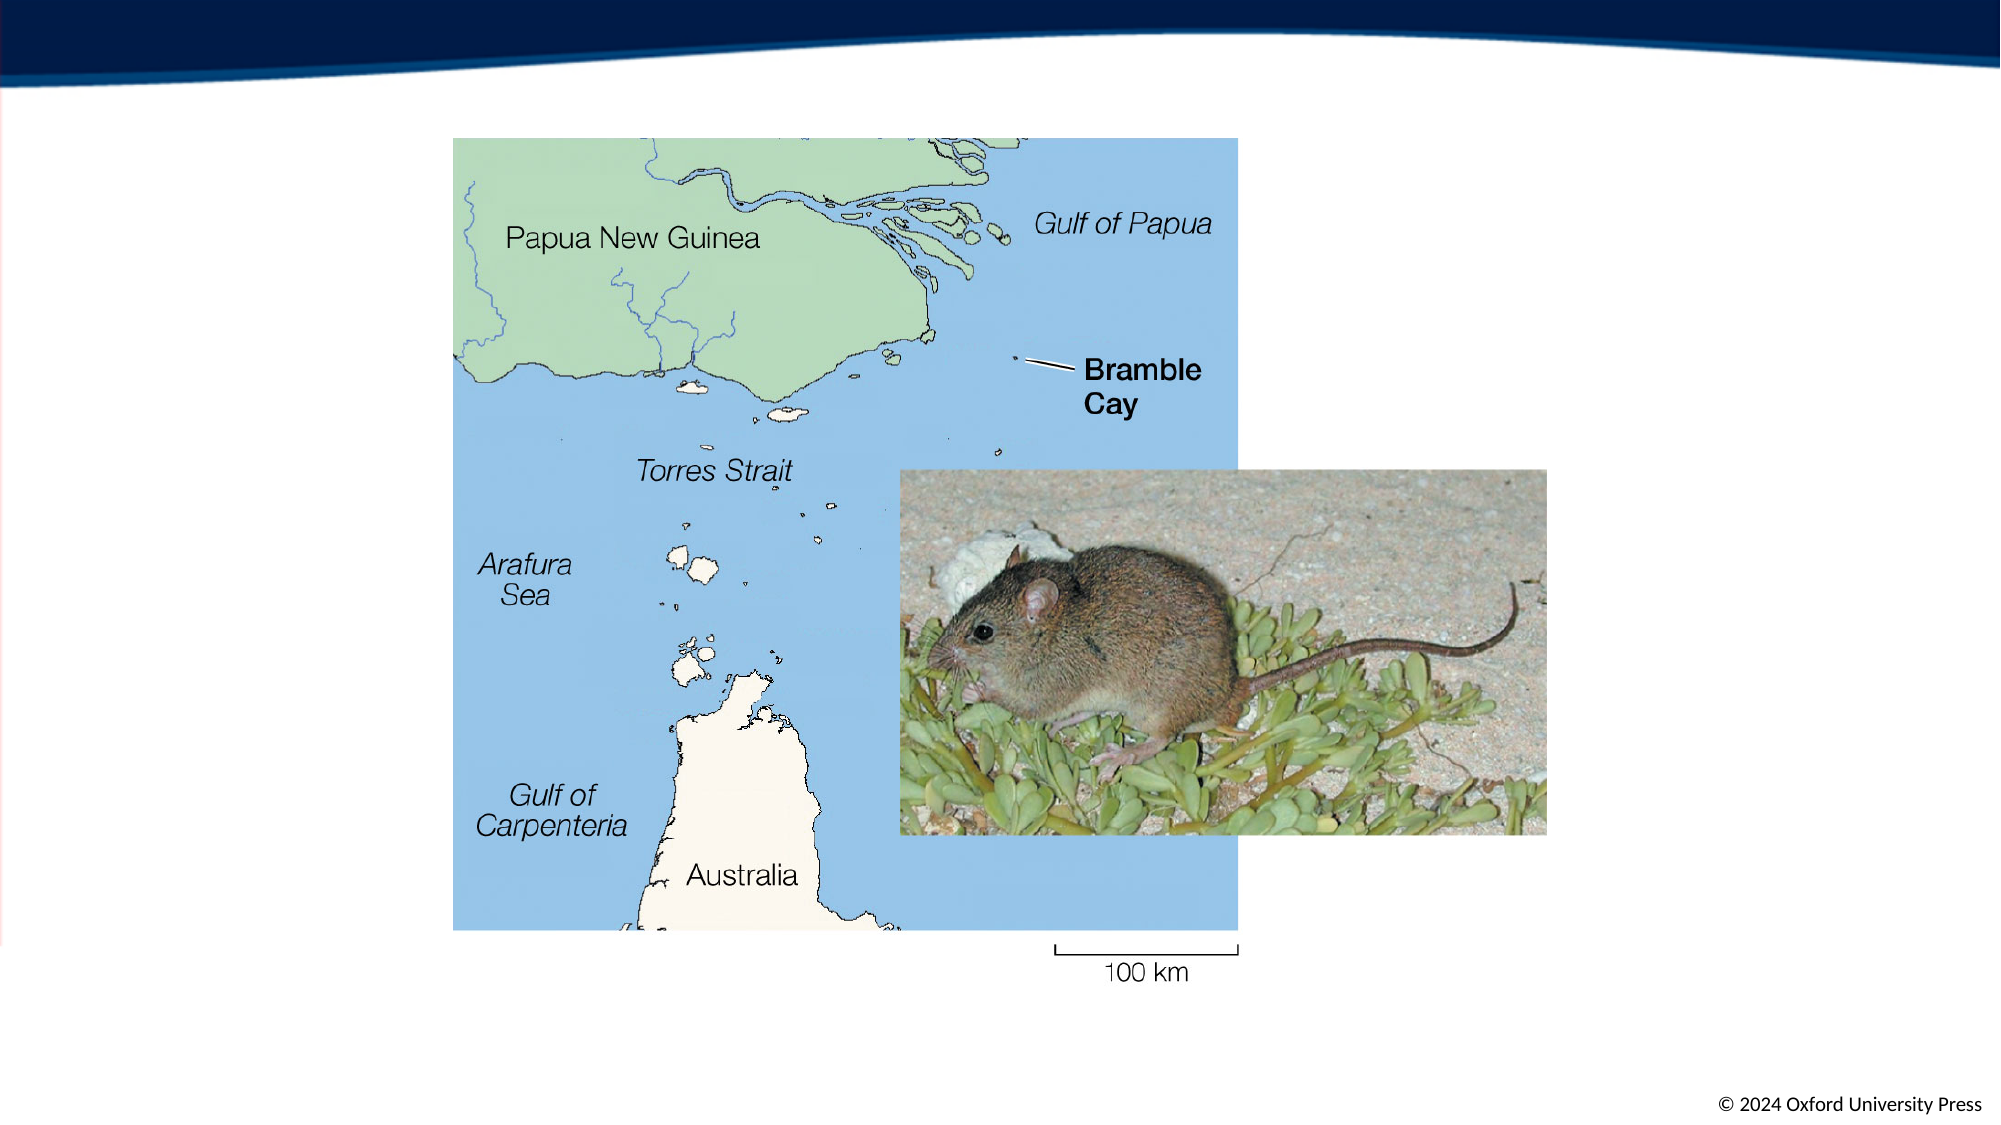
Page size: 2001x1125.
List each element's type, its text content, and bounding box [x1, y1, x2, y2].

picture [0, 0, 2000, 1125]
title 12 [99, 45, 1900, 233]
